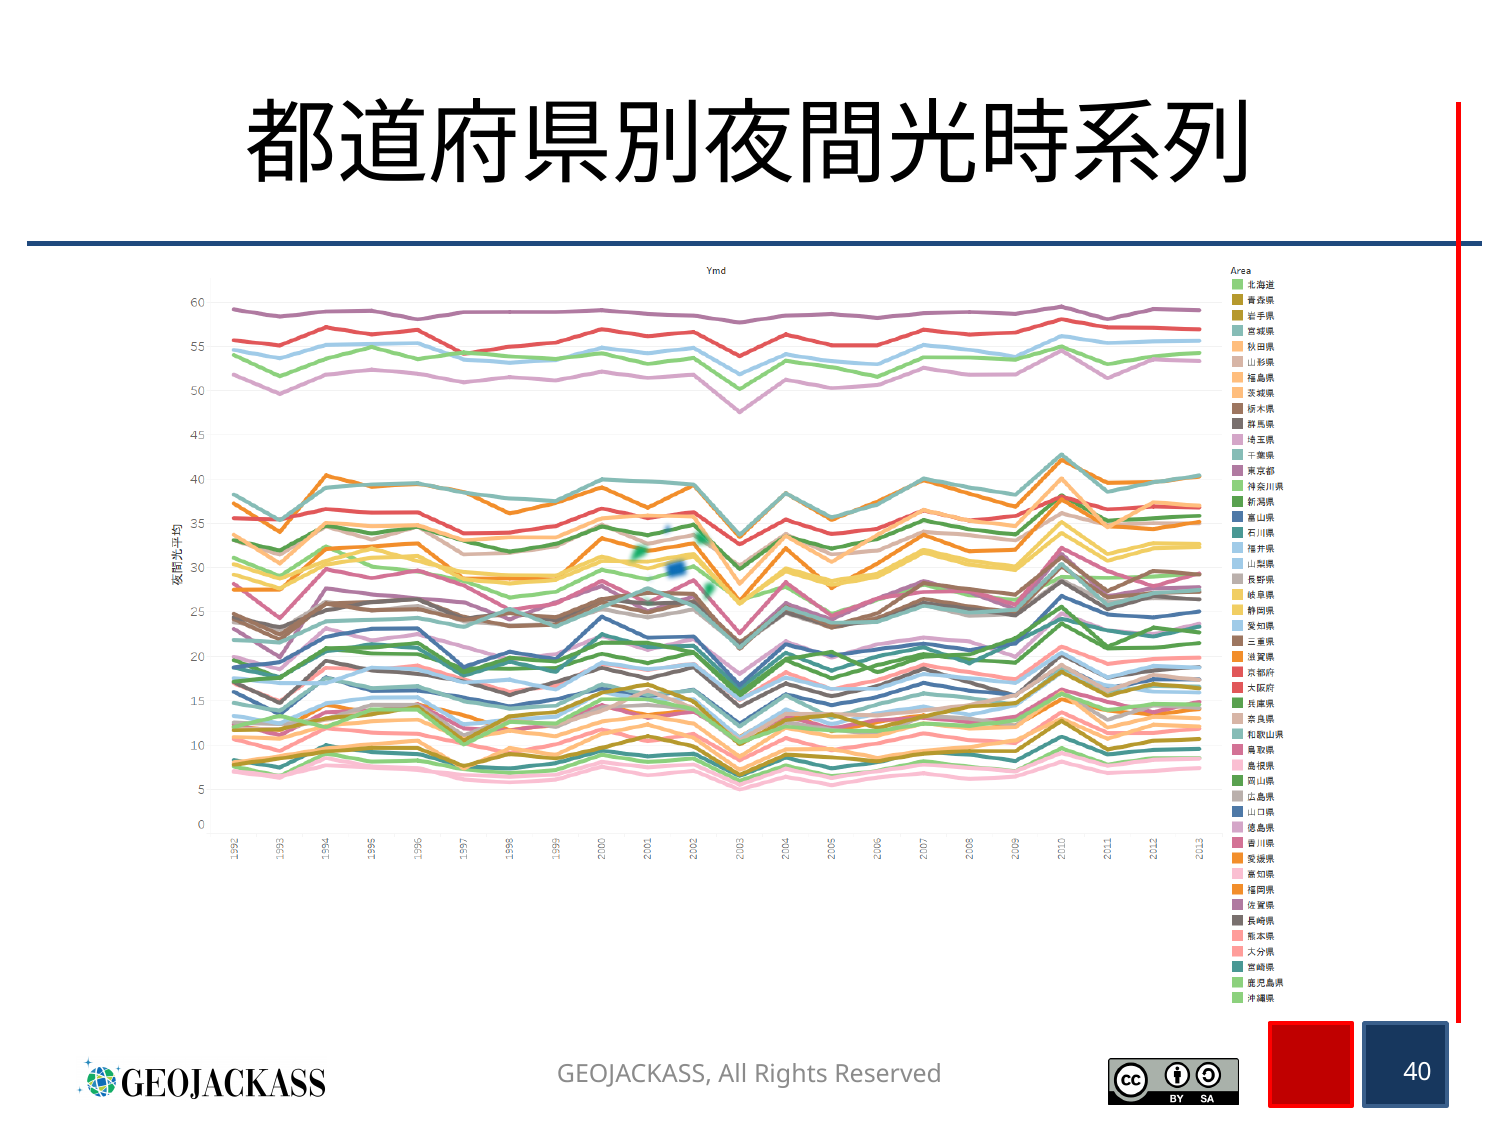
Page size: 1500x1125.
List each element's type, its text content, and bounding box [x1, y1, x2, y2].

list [162, 262, 1338, 1006]
picture [1108, 1058, 1239, 1105]
footer GEOJACKASS, All Rights Reserved [512, 1042, 988, 1103]
picture [584, 478, 751, 631]
picture [76, 1056, 327, 1101]
title 都道府県別夜間光時系列 [75, 45, 1425, 233]
